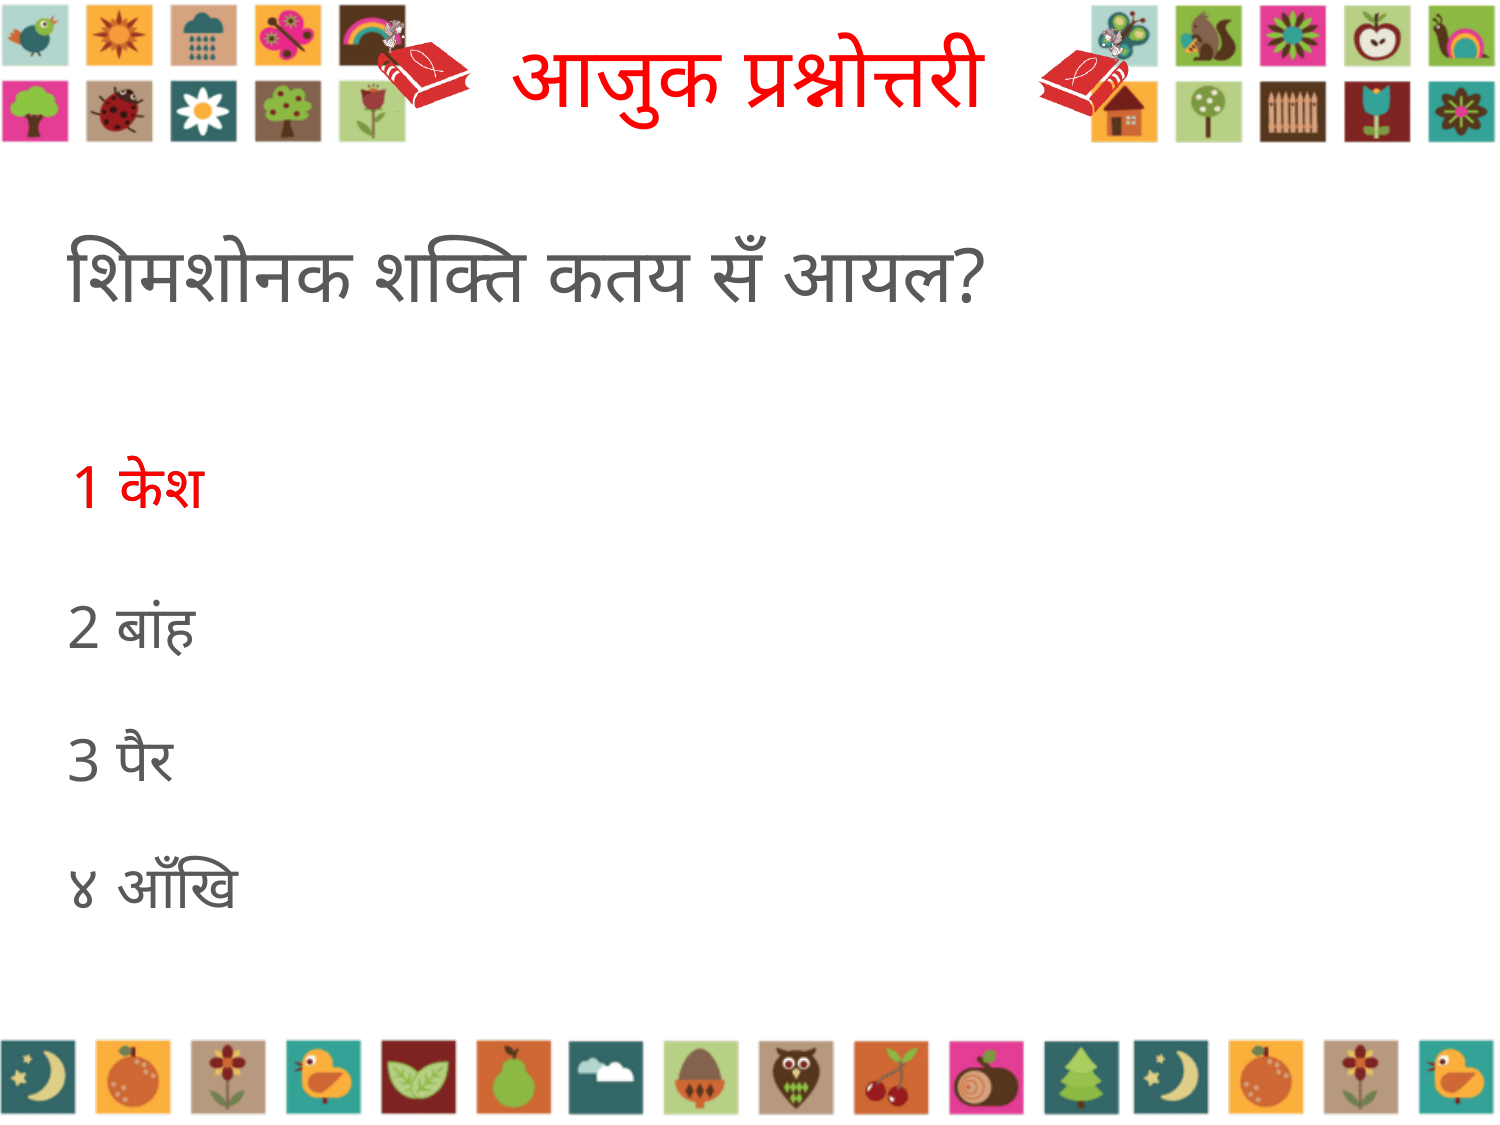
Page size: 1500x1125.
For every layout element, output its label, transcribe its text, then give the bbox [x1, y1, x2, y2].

text_box शिमशोनक शक्ति कतय सँ आयल? [53, 219, 1436, 325]
text_box 3 पैर [53, 716, 1483, 801]
text_box 2 बांह [53, 582, 1436, 668]
picture [1007, 3, 1500, 150]
text_box 1 केश [56, 442, 1486, 528]
text_box ४ आँखि [53, 842, 1483, 928]
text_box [0, 1028, 1500, 1118]
picture [0, 3, 503, 150]
text_box आजुक प्रश्नोत्तरी [425, 16, 1078, 131]
